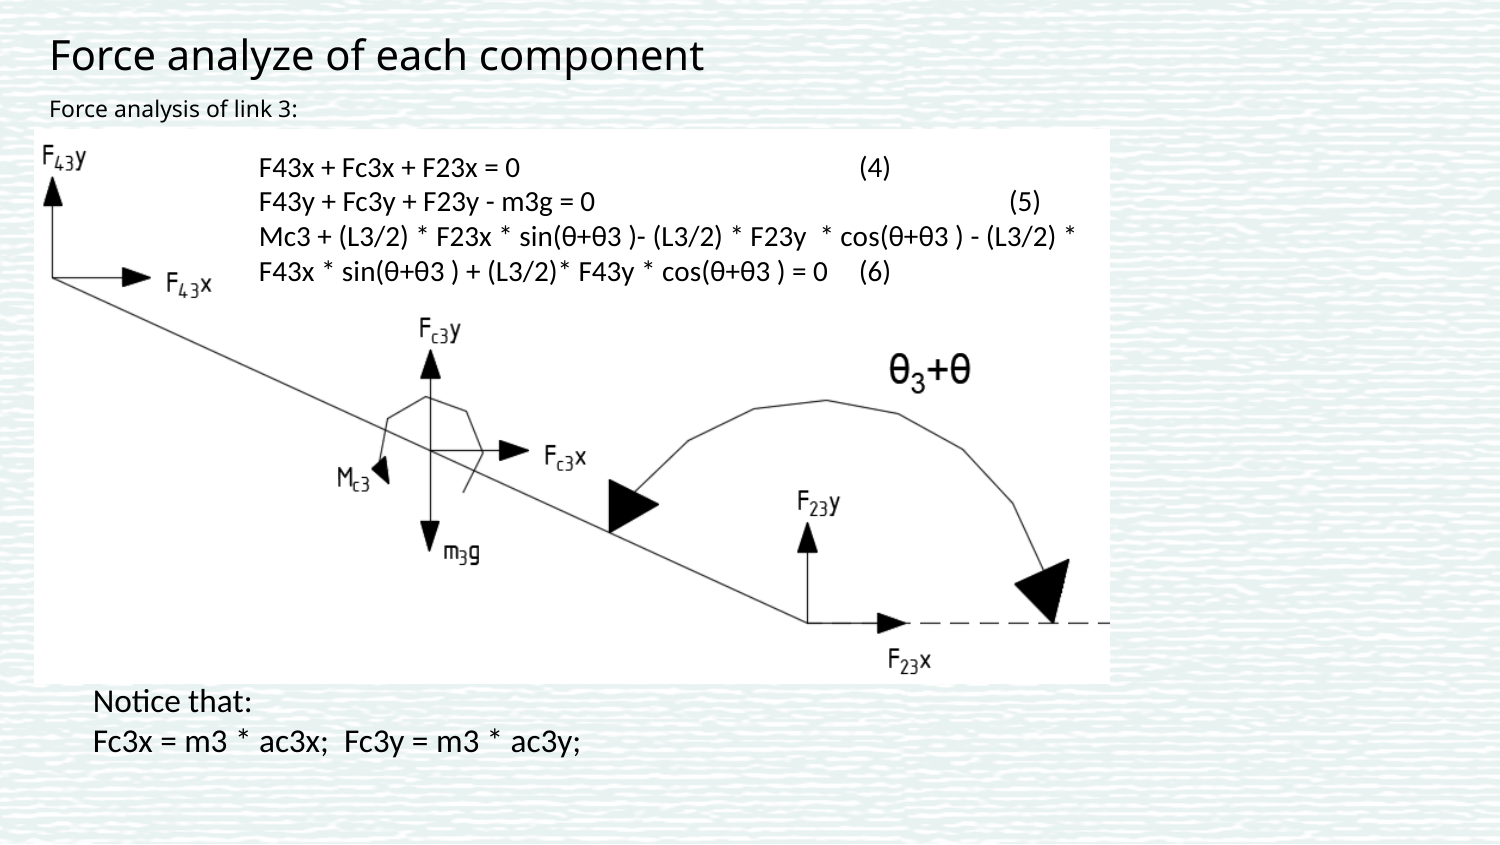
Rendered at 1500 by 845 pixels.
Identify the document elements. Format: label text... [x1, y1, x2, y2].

text_box Force analyze of each component [34, 21, 868, 87]
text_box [34, 129, 1110, 769]
text_box Force analysis of link 3: [34, 87, 410, 127]
